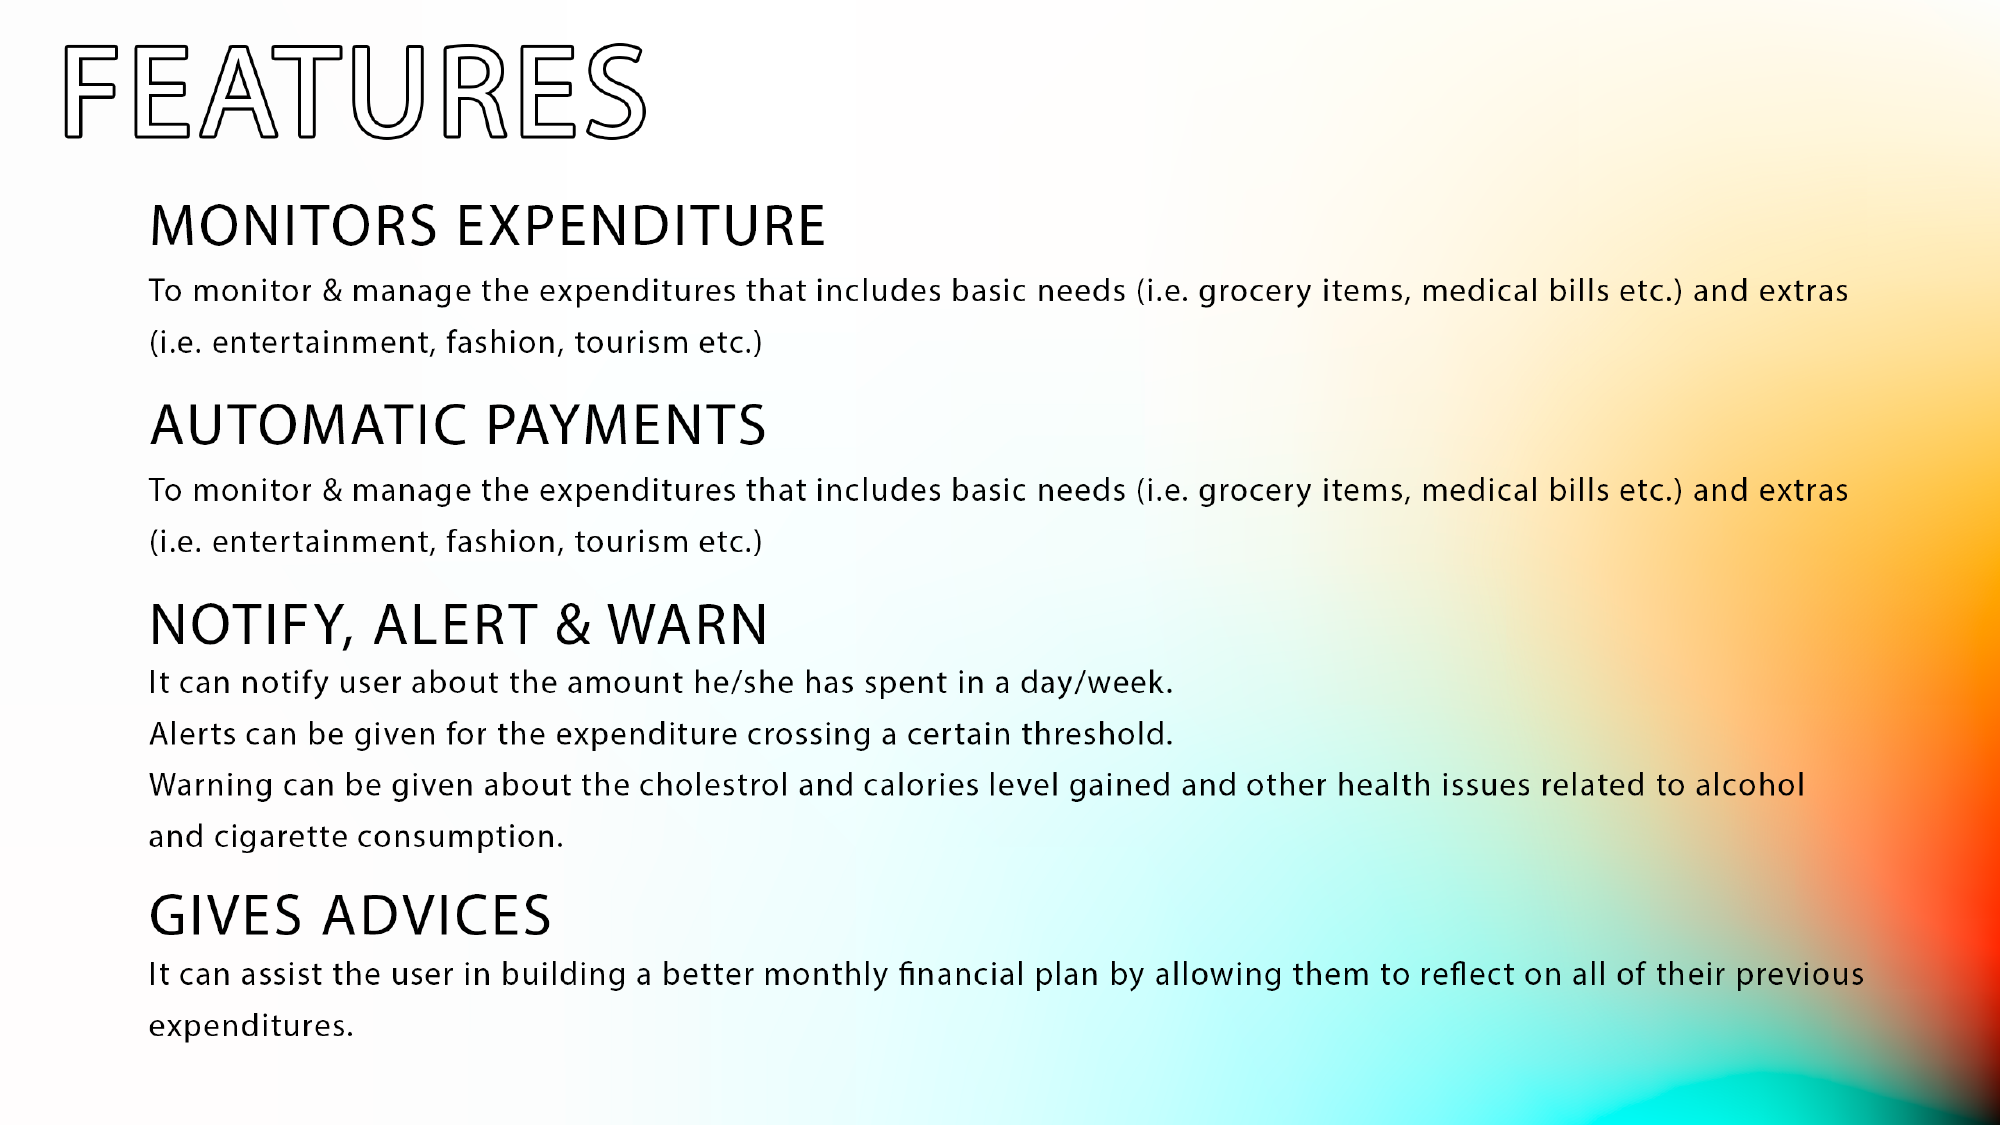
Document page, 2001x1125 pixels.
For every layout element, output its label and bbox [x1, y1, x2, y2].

list [0, 0, 2000, 1125]
